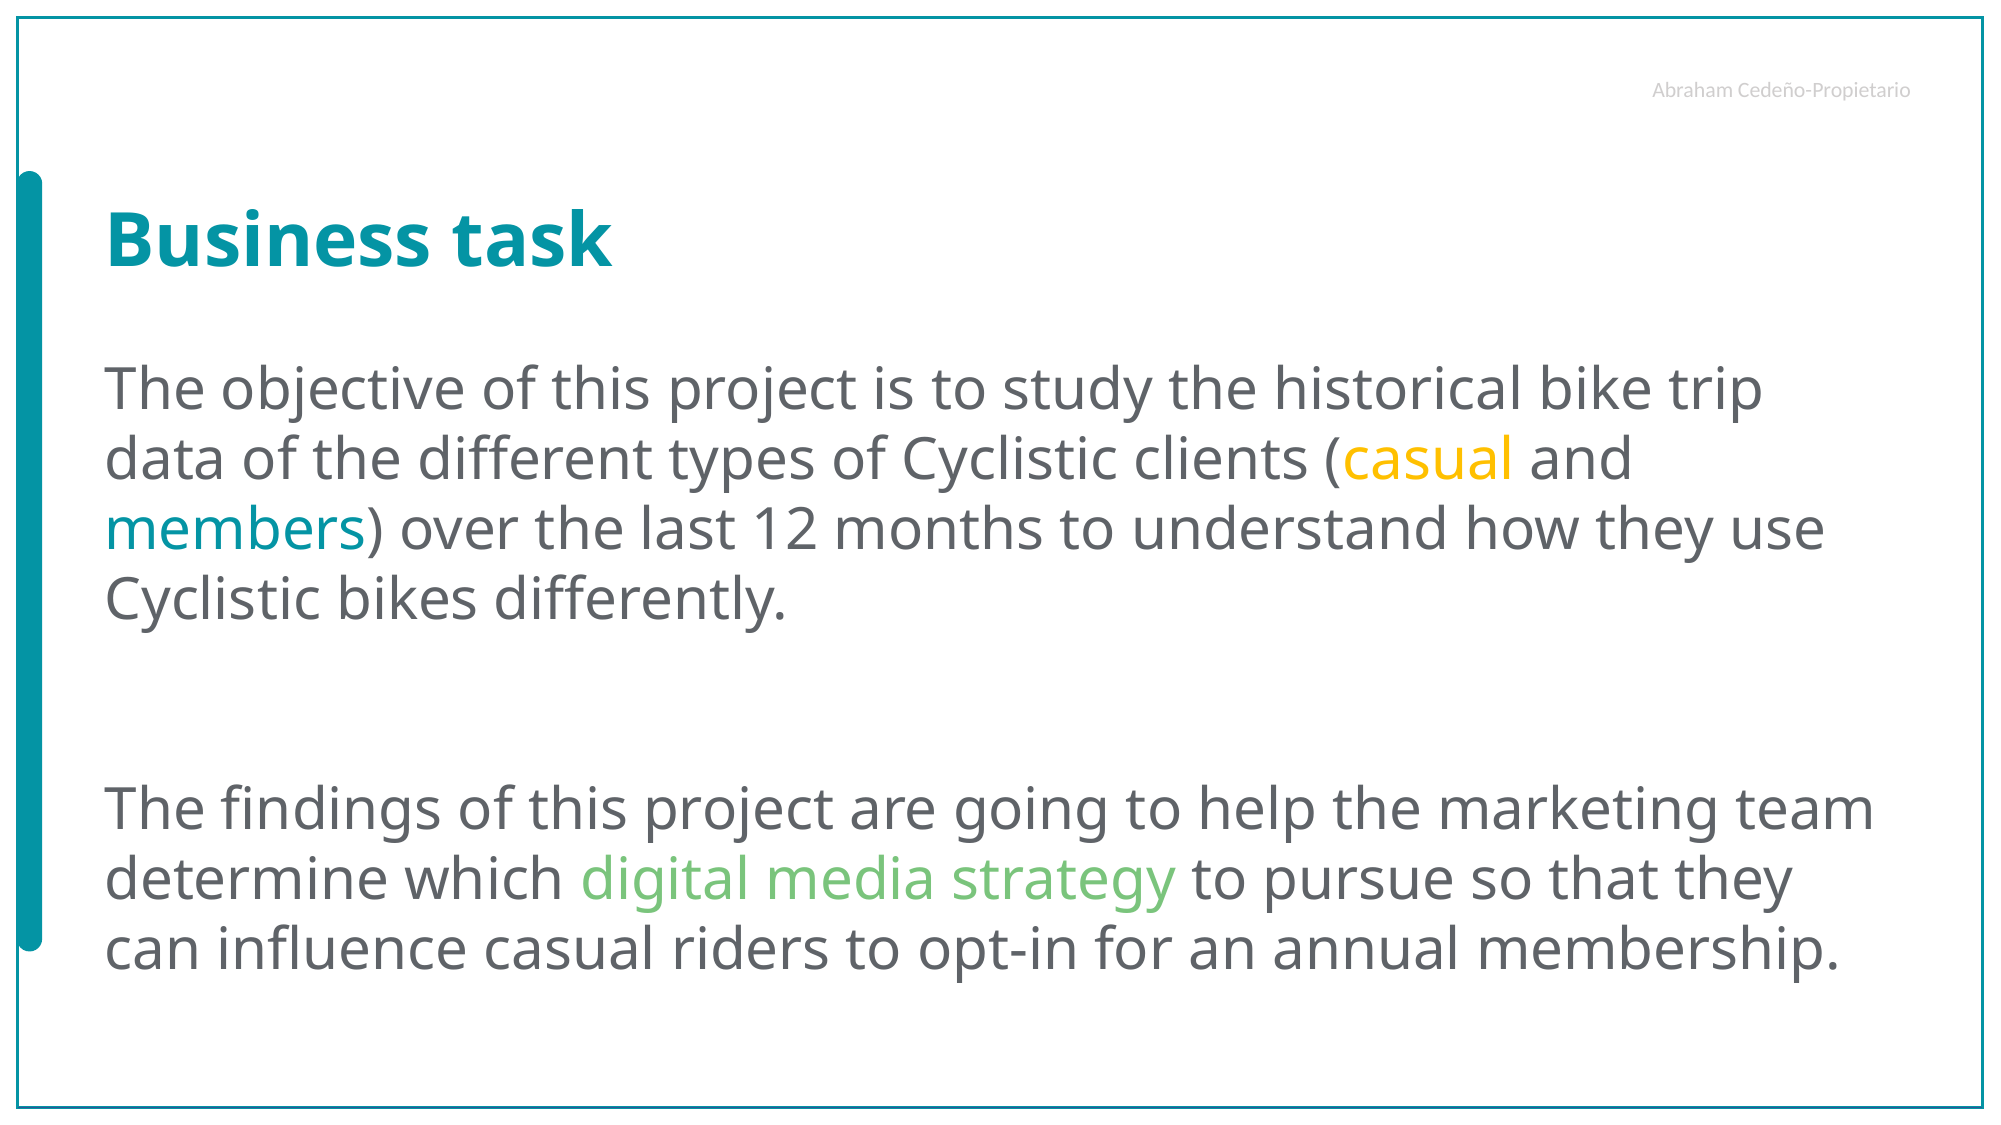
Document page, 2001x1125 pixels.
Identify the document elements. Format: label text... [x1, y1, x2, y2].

text_box Business task The objective of this project is to study the historical bike trip data of the different types of Cyclistic clients (casual and members) over the last 12 months to understand how they use Cyclistic bikes differently. The findings of this project are going to help the marketing team determine which digital media strategy to pursue so that they can influence casual riders to opt-in for an annual membership. [84, 171, 1916, 799]
text_box [16, 171, 43, 952]
text_box [16, 16, 1984, 1109]
